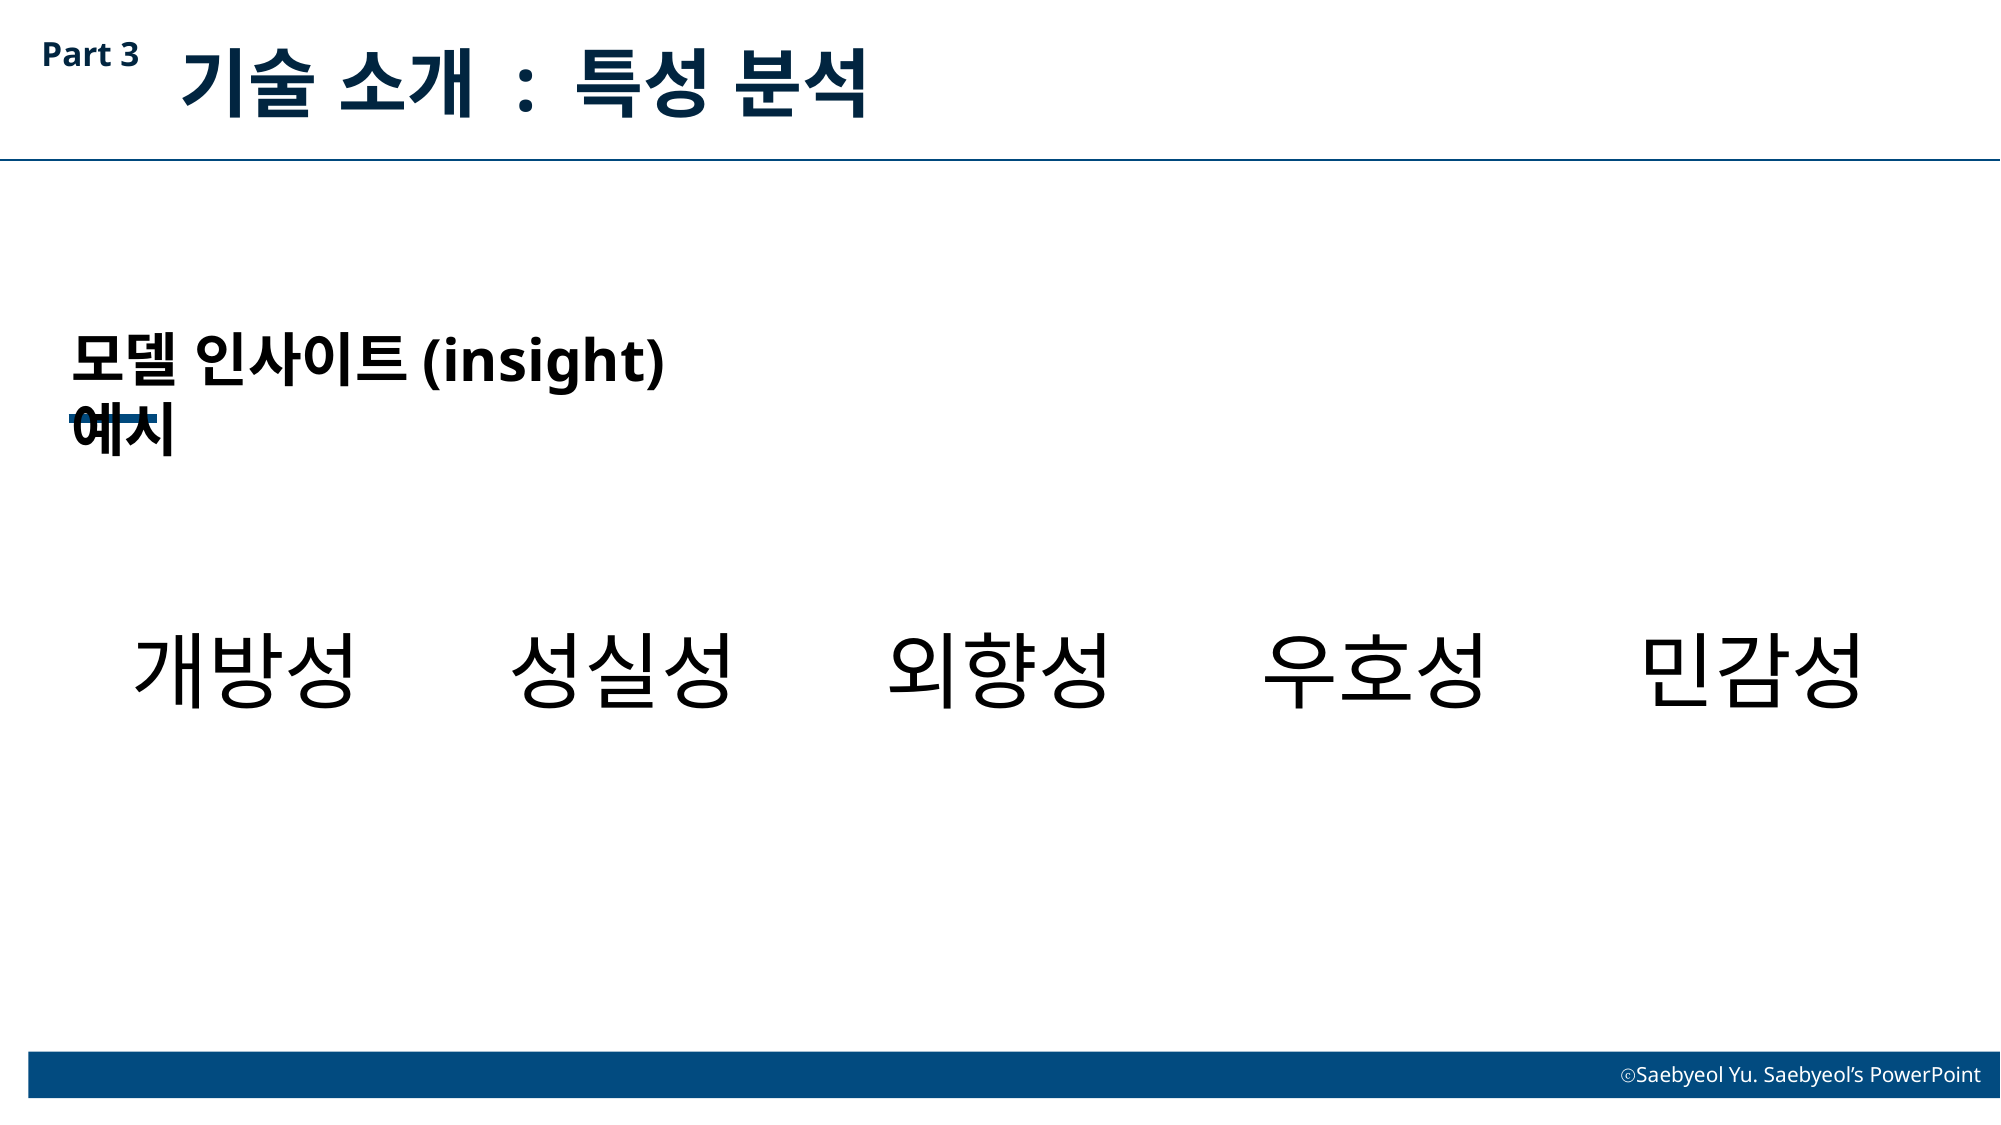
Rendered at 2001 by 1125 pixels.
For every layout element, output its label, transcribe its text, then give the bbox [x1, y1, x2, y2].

text_box 우호성 [1212, 611, 1541, 727]
text_box Part 3 [26, 26, 165, 81]
text_box 모델 인사이트(insight) 예시 [56, 315, 813, 471]
text_box 민감성 [1589, 611, 1918, 727]
text_box 기술 소개 : 특성 분석 [165, 28, 1000, 134]
text_box 개방성 [82, 611, 411, 727]
text_box 성실성 [459, 611, 787, 727]
text_box 외향성 [836, 611, 1164, 727]
